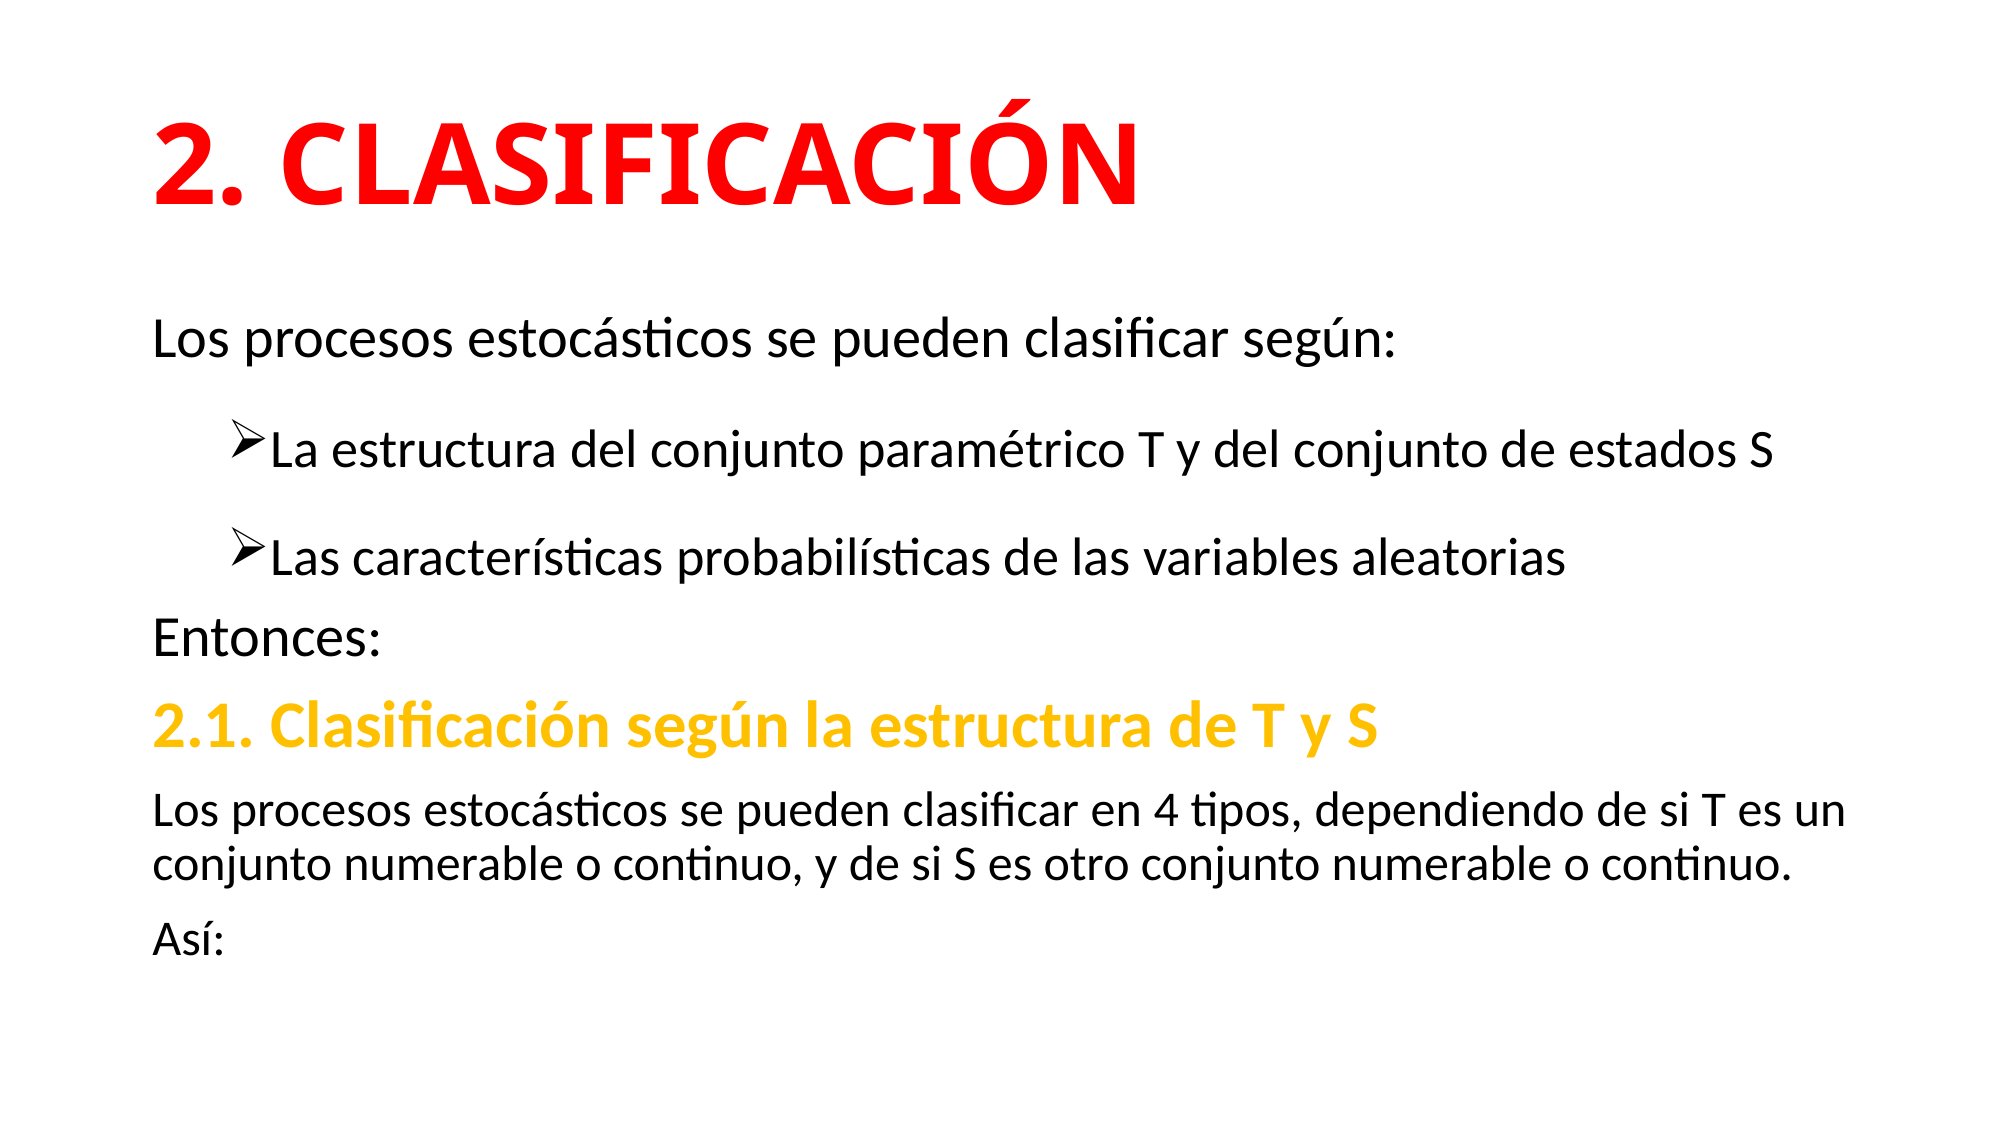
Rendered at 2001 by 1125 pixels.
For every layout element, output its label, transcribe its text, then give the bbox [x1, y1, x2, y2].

list Los procesos estocásticos se pueden clasificar según: La estructura del conjunto paramétrico T y del conjunto de estados S Las características probabilísticas de las variables aleatorias Entonces: 2.1. Clasificación según la estructura de T y S Los procesos estocásticos se pueden clasificar en 4 tipos, dependiendo de si T es un conjunto numerable o continuo, y de si S es otro conjunto numerable o continuo. Así: [137, 299, 1863, 1014]
title 2. CLASIFICACIÓN [137, 59, 1863, 278]
